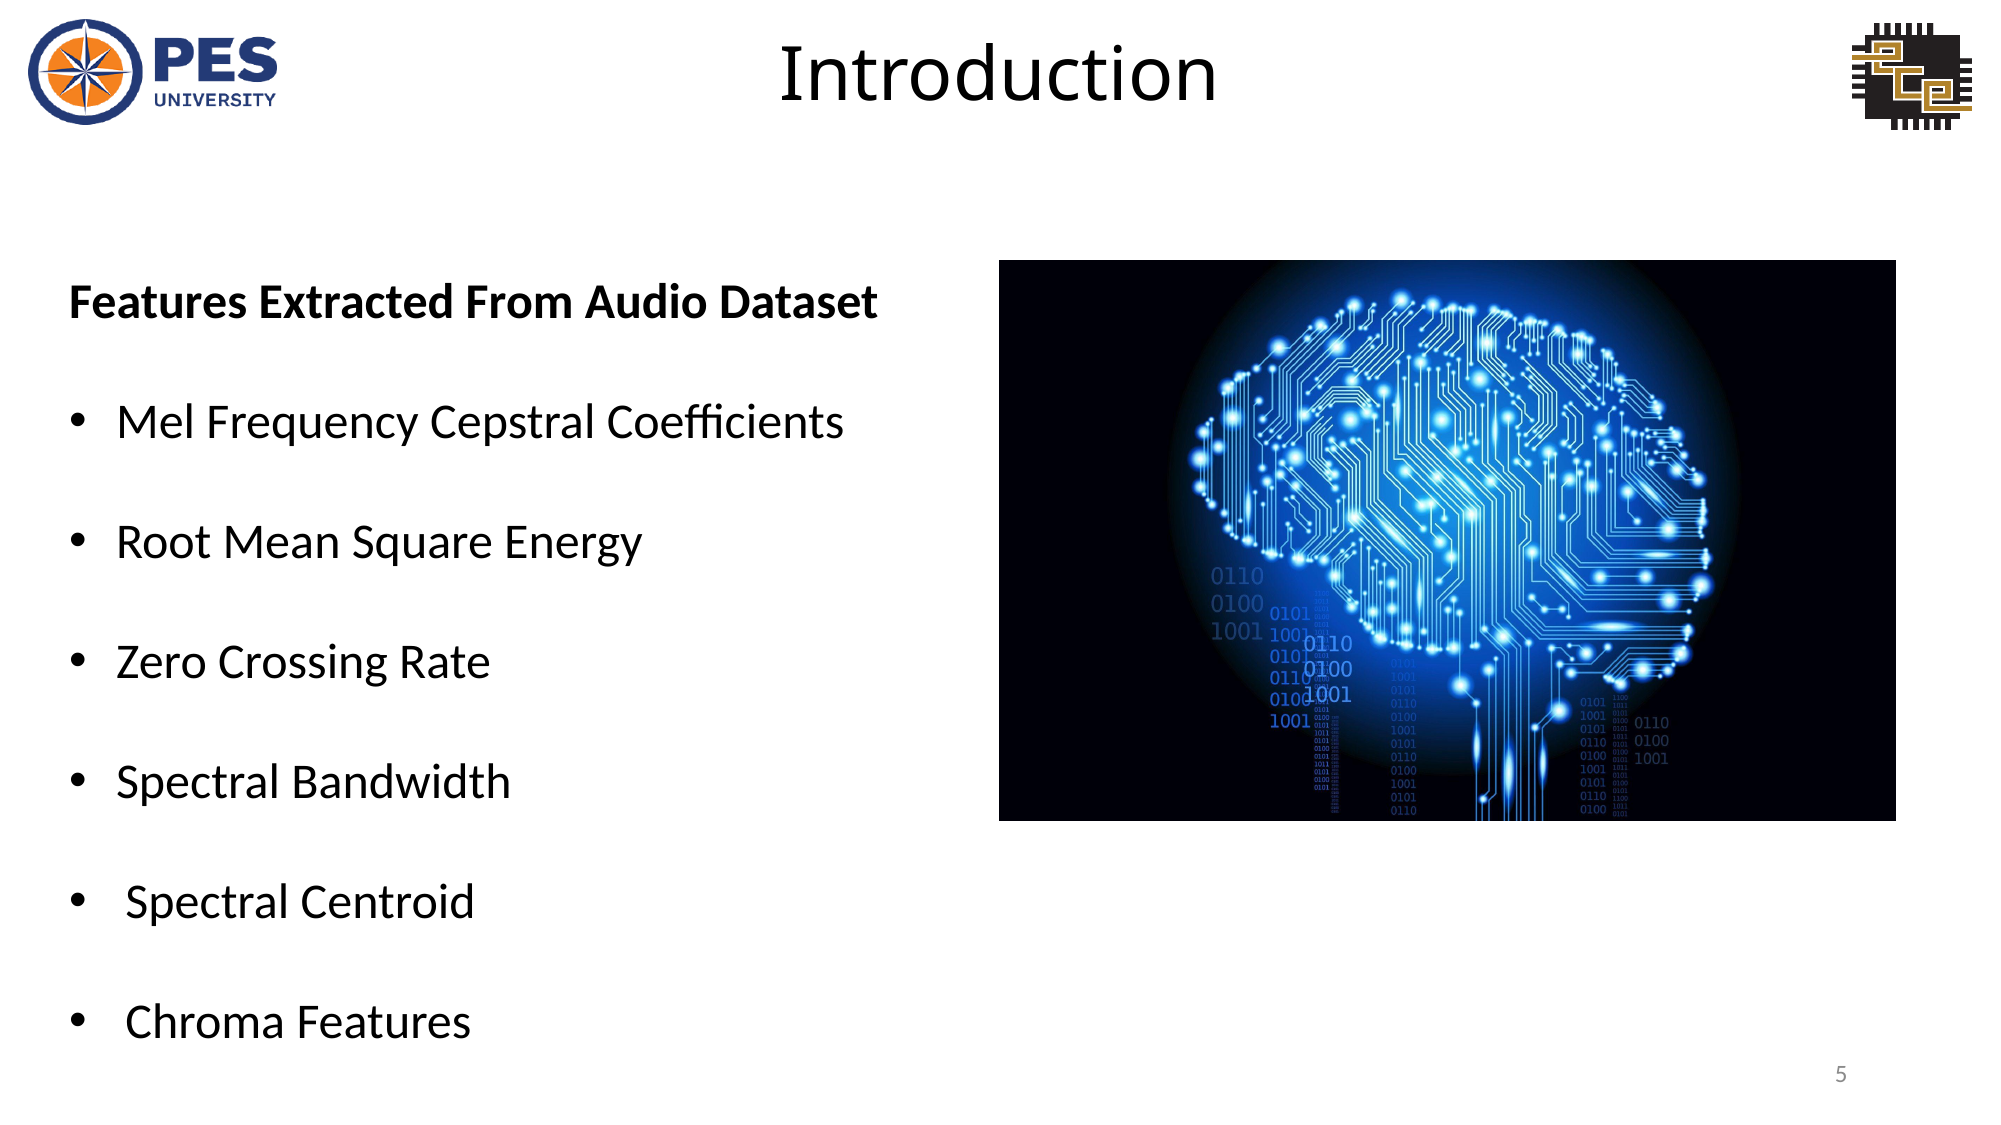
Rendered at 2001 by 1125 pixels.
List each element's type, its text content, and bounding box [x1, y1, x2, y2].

picture [1852, 23, 1972, 130]
picture [999, 260, 1896, 821]
text_box Introduction [362, 0, 1638, 142]
slide_number 5 [1412, 1042, 1863, 1103]
picture [28, 19, 277, 130]
text_box Features Extracted From Audio Dataset Mel Frequency Cepstral Coefficients Root Mean Square Energy Zero Crossing Rate Spectral Bandwidth Spectral Centroid Chroma Features [54, 261, 909, 1117]
